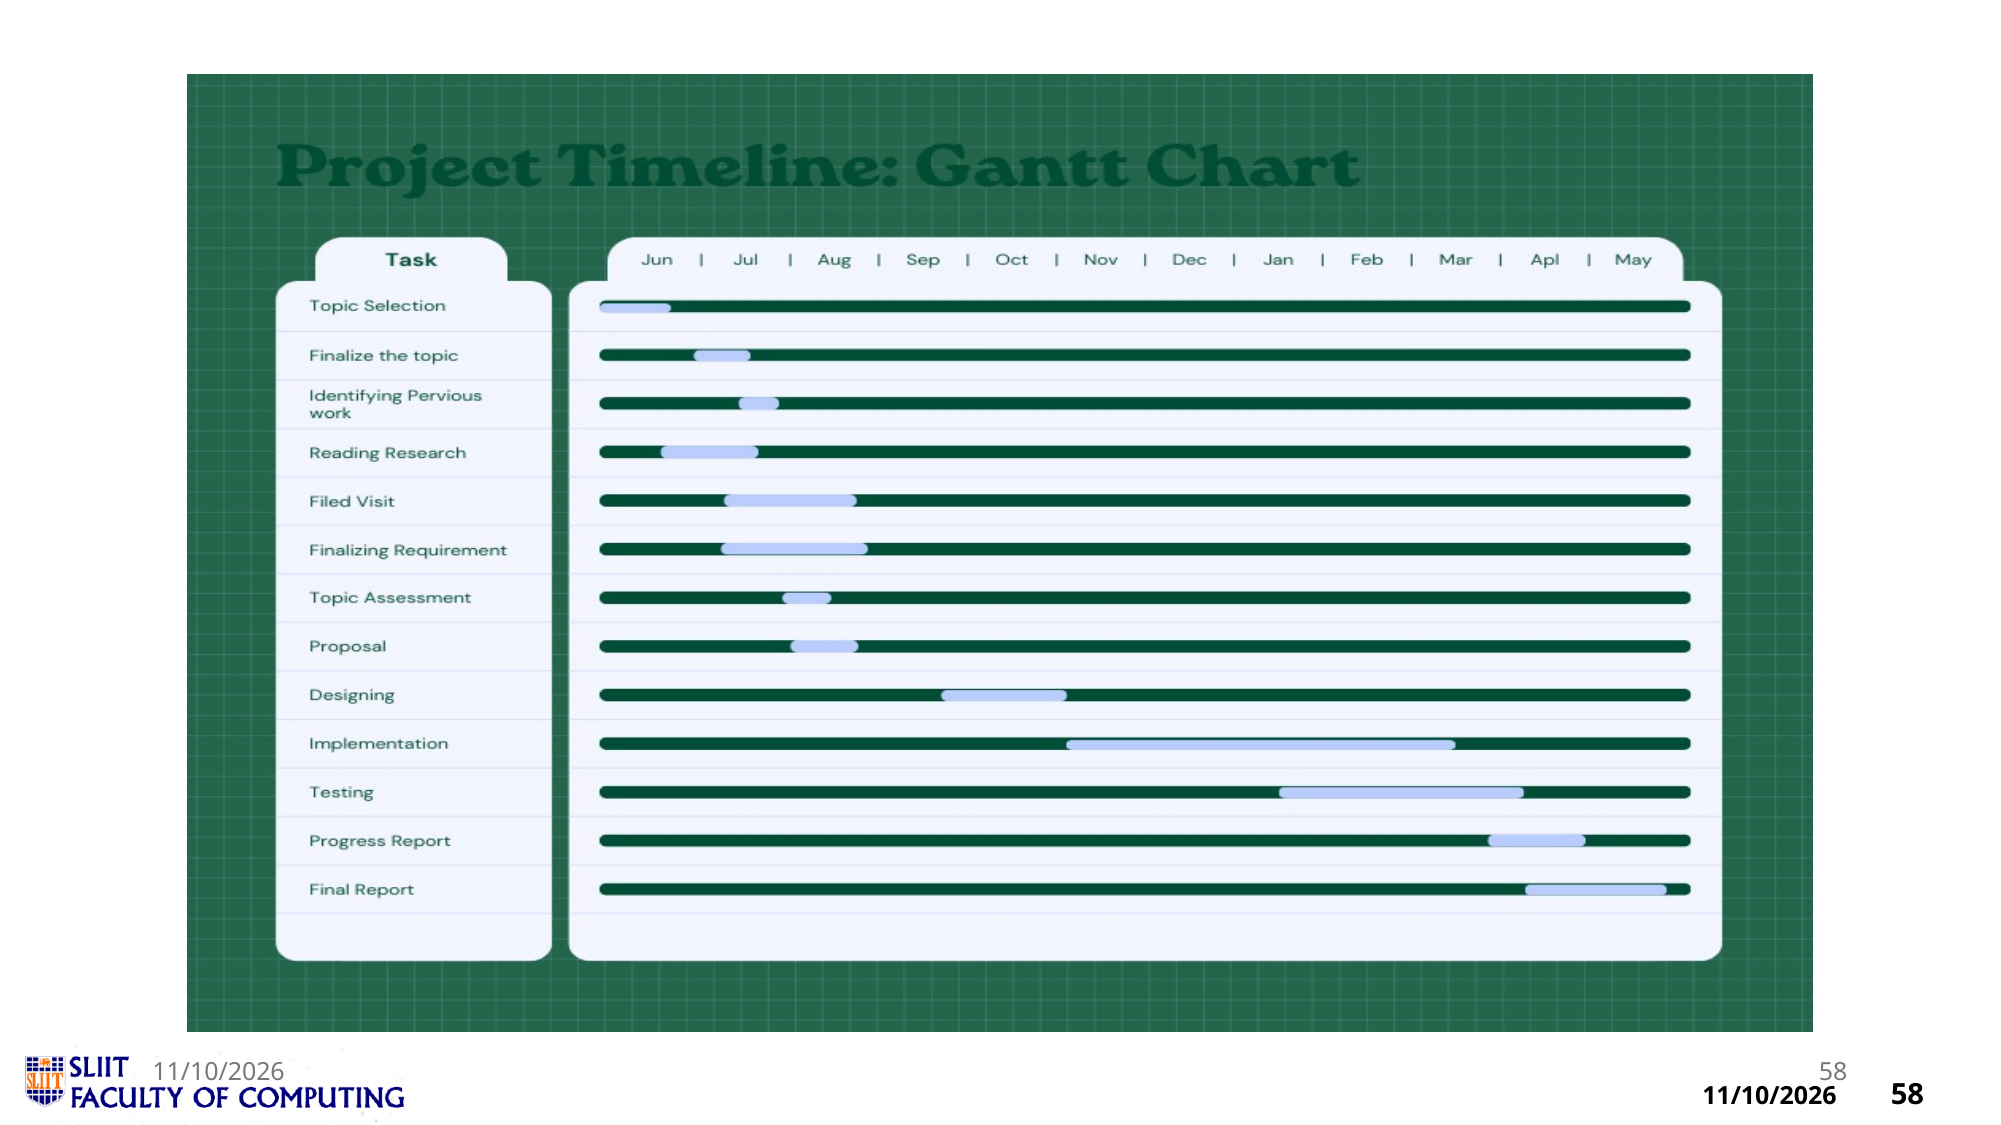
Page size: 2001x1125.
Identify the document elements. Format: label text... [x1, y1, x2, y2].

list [186, 74, 1813, 1032]
picture [0, 1045, 413, 1125]
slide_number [137, 1042, 588, 1103]
slide_number 58 [1412, 1042, 1863, 1103]
